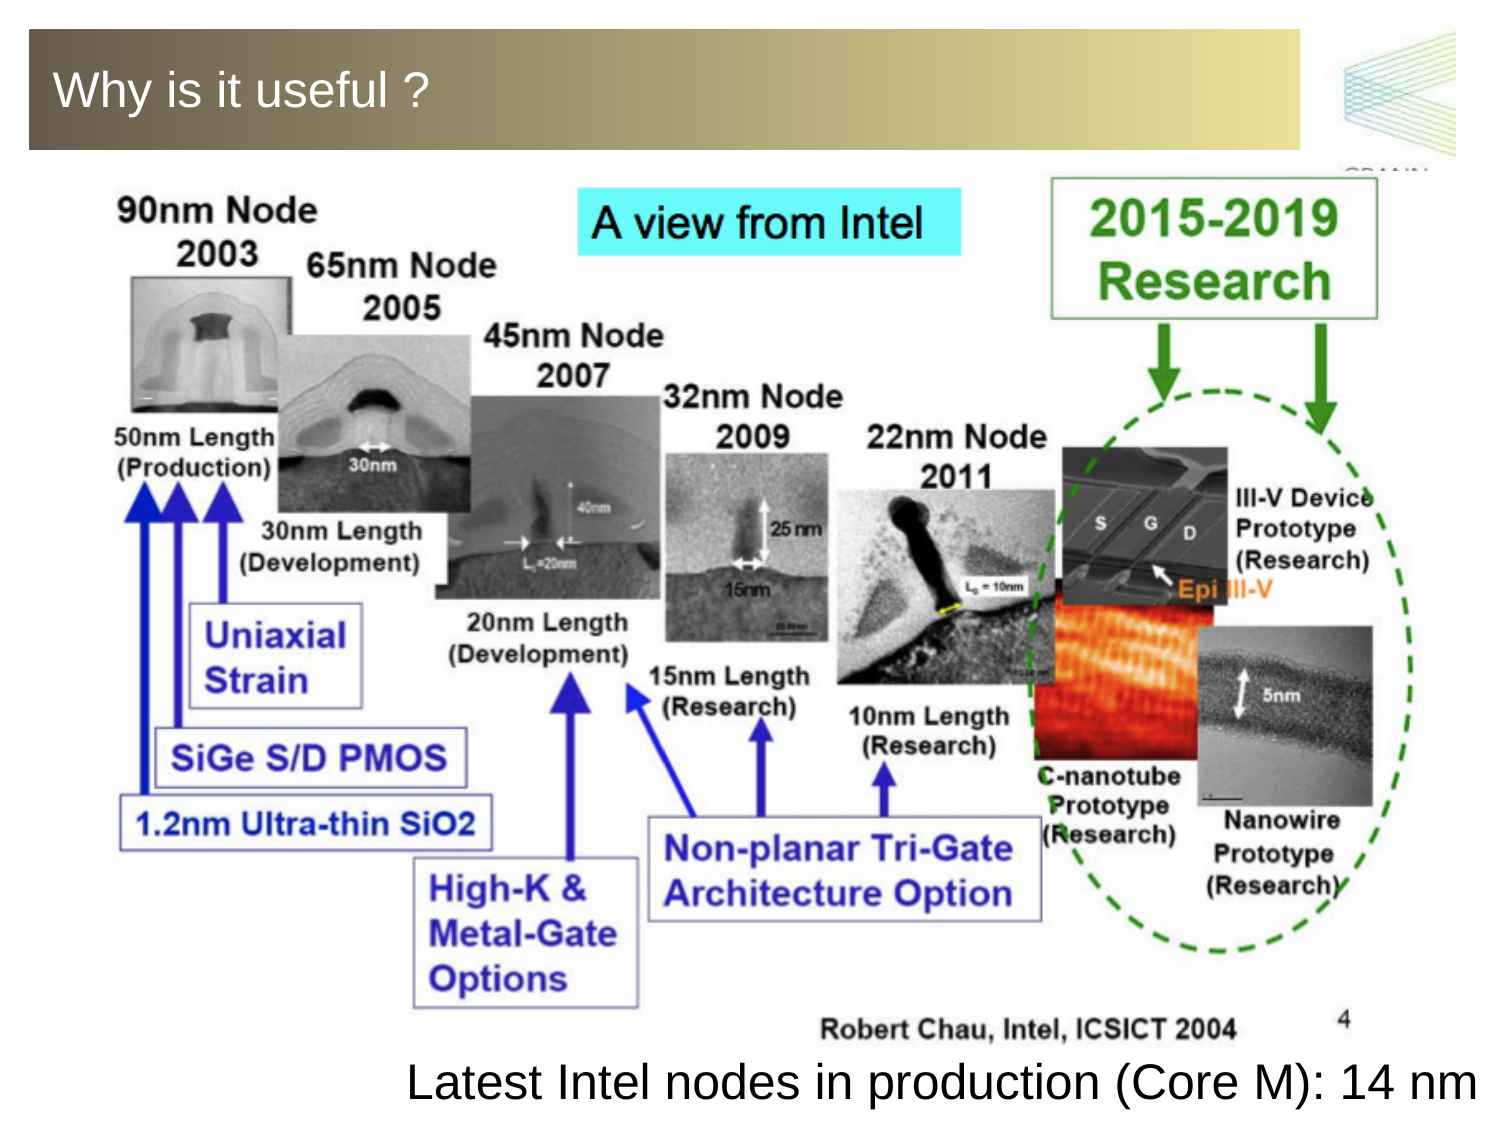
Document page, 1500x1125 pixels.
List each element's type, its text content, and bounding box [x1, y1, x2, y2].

picture [100, 12, 1456, 1059]
text_box [29, 29, 1301, 150]
text_box Latest Intel nodes in production (Core M): 14 nm [391, 1042, 1495, 1117]
title Why is it useful ? [37, 49, 1251, 151]
